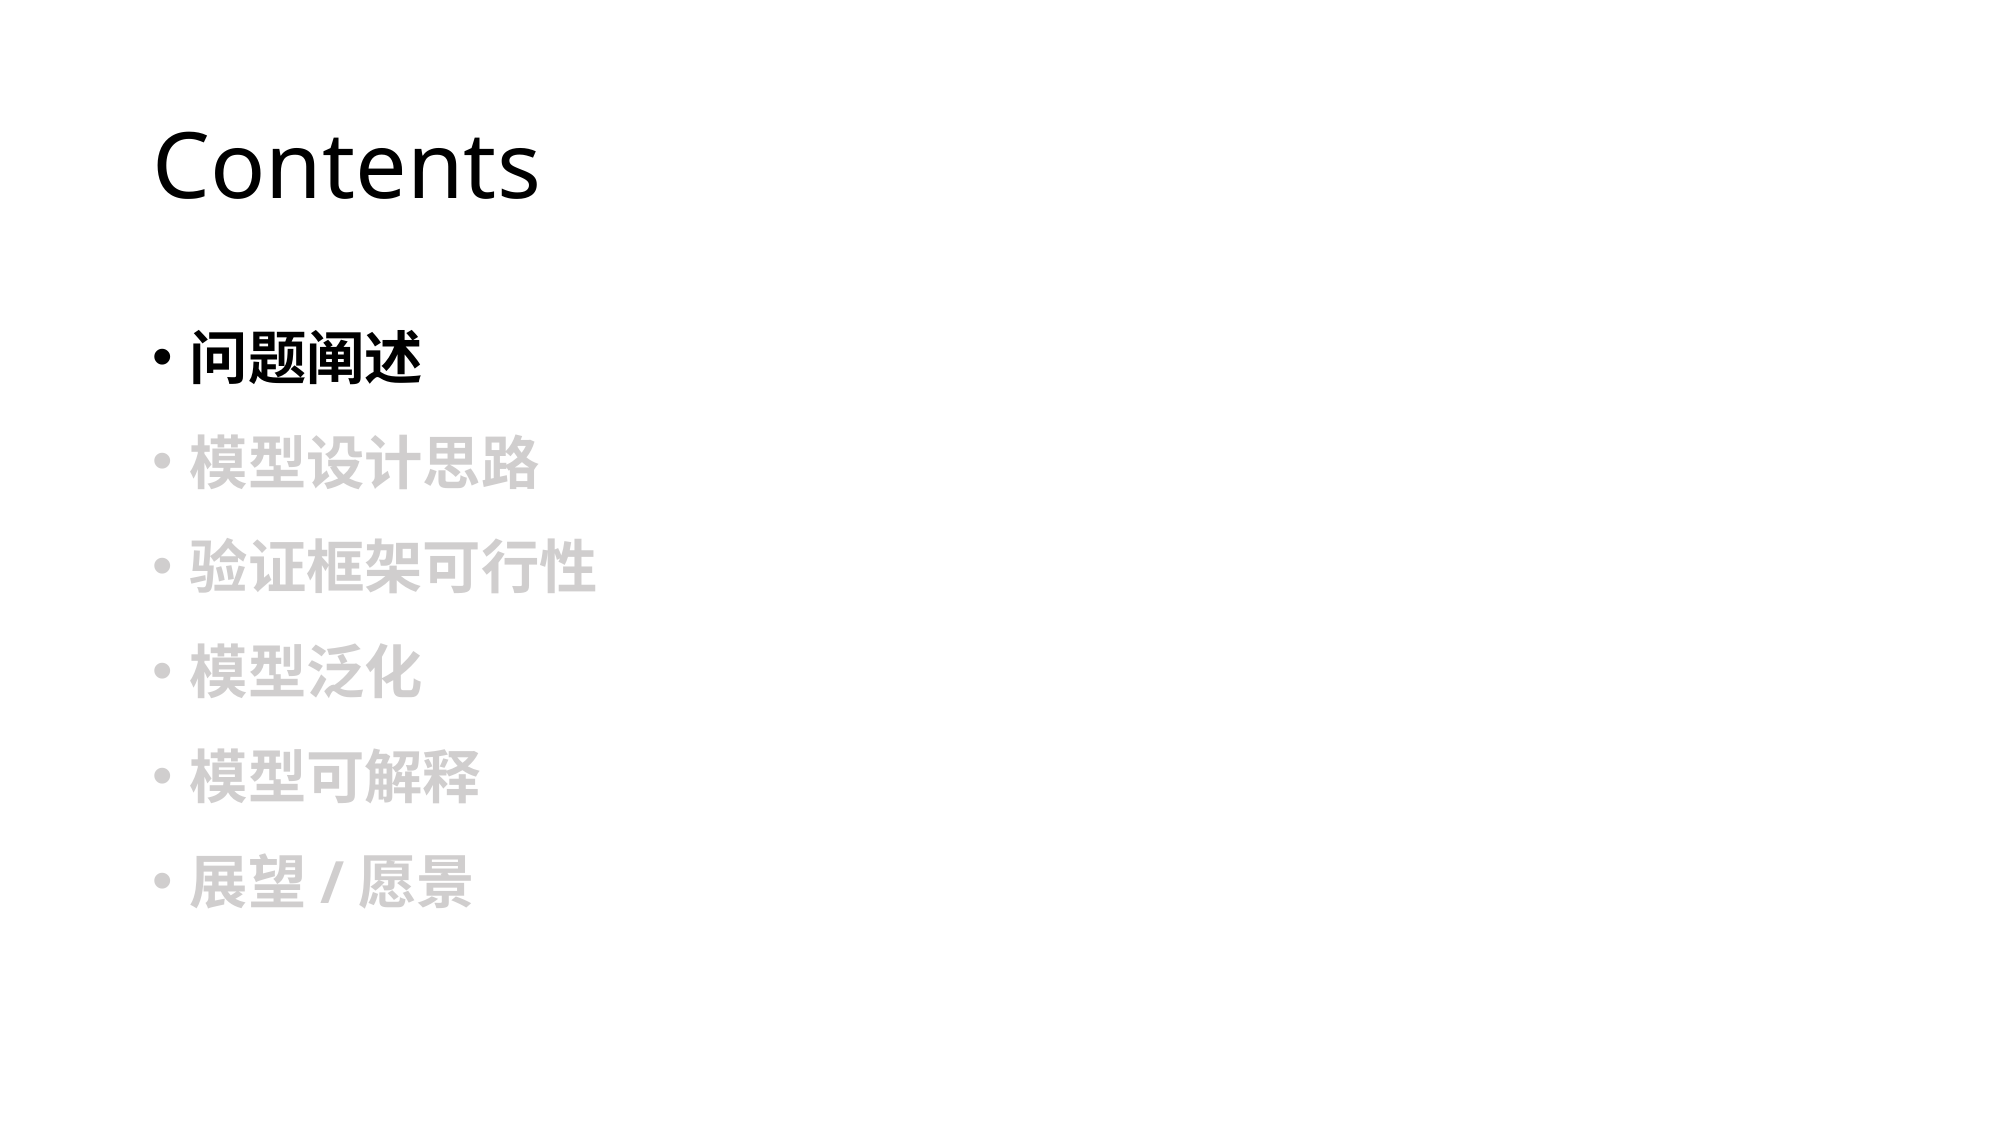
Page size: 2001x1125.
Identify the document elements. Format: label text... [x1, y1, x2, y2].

title Contents [137, 59, 1863, 278]
list 问题阐述 模型设计思路 验证框架可行性 模型泛化 模型可解释 展望/愿景 [137, 299, 1863, 1014]
